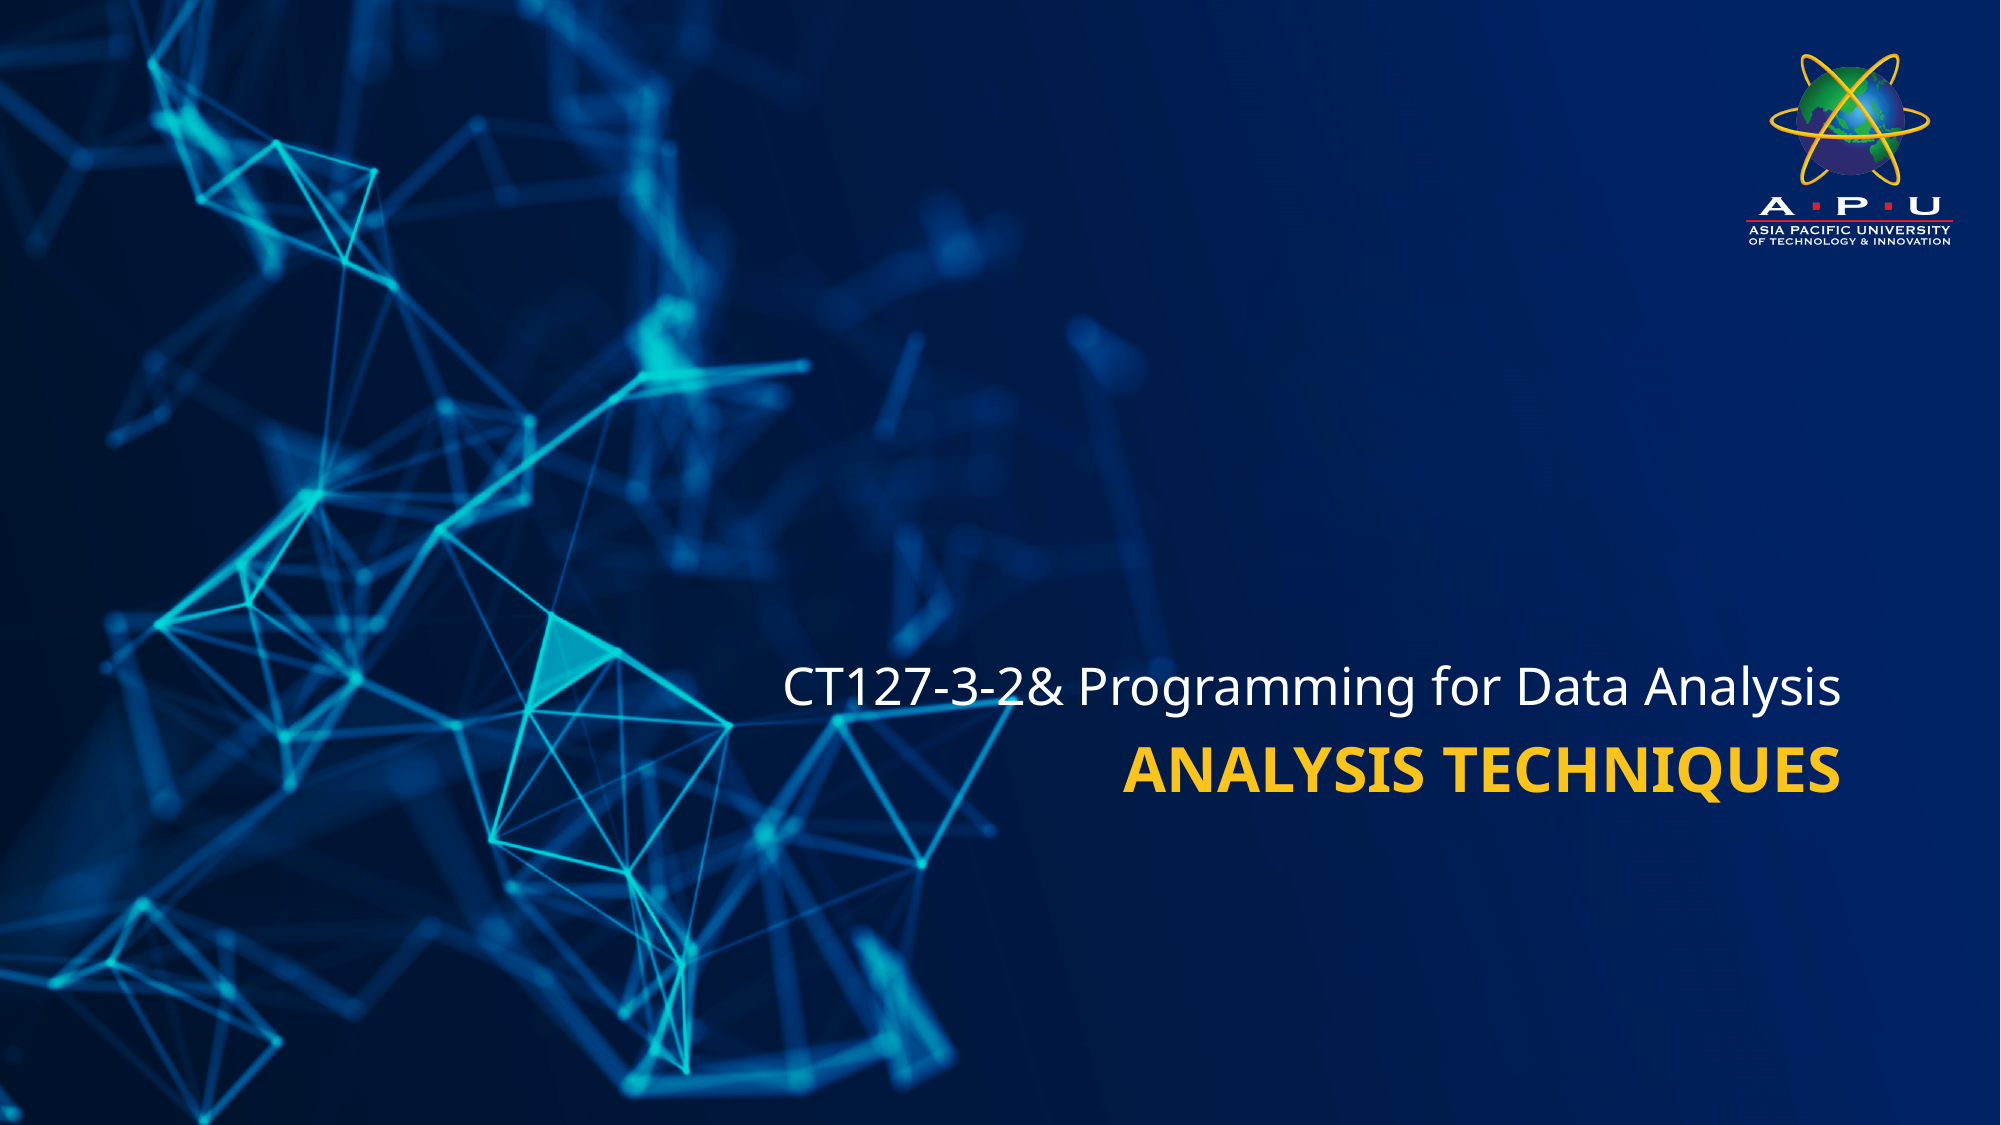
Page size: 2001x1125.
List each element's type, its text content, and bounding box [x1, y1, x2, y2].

list CT127-3-2& Programming for Data Analysis [157, 476, 1858, 723]
title Analysis techniques [157, 723, 1858, 947]
picture [0, 0, 2001, 1125]
